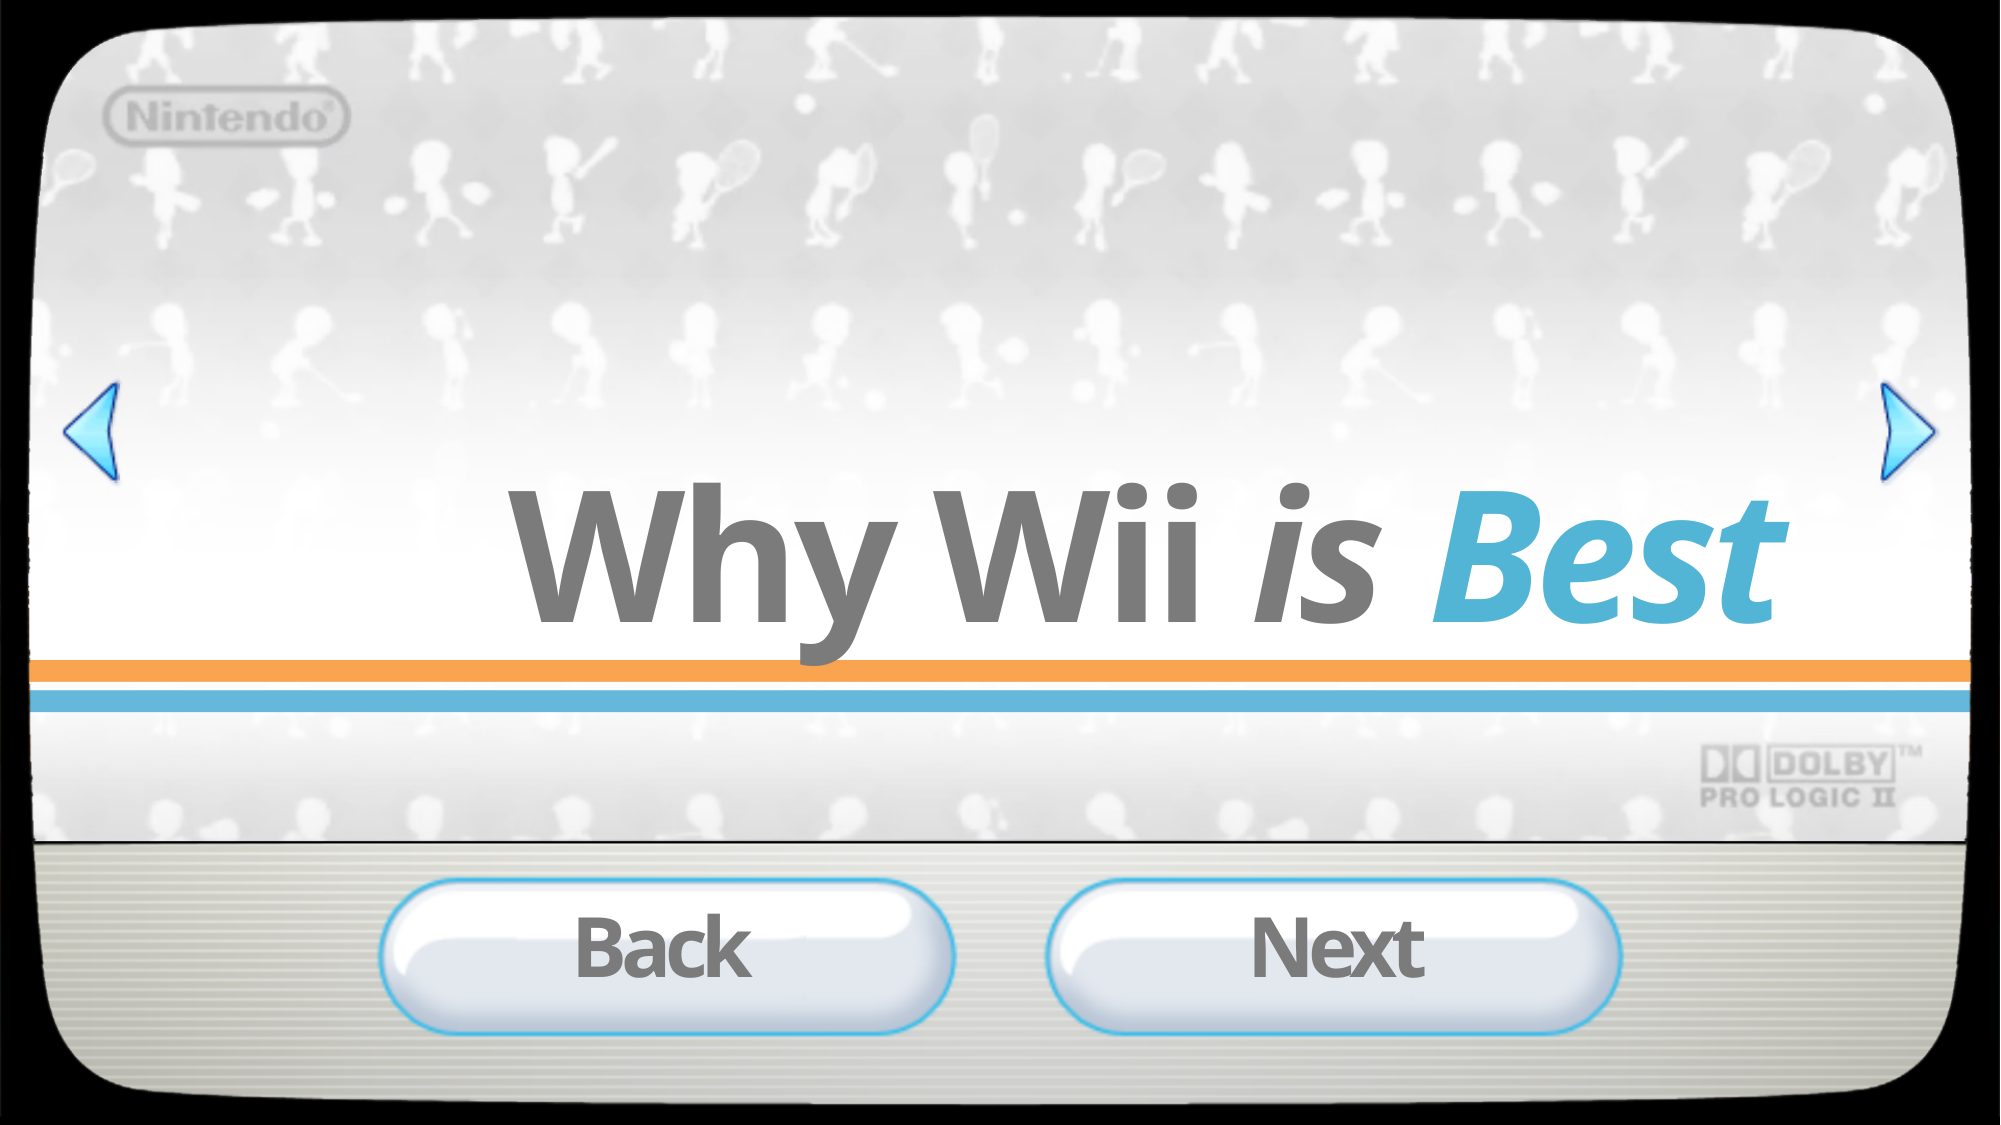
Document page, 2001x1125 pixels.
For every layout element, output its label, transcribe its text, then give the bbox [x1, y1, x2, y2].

list Next [1104, 898, 1571, 1004]
picture [0, 0, 2000, 1125]
list Back [429, 898, 896, 1004]
title Why Wii is Best [198, 454, 1802, 670]
